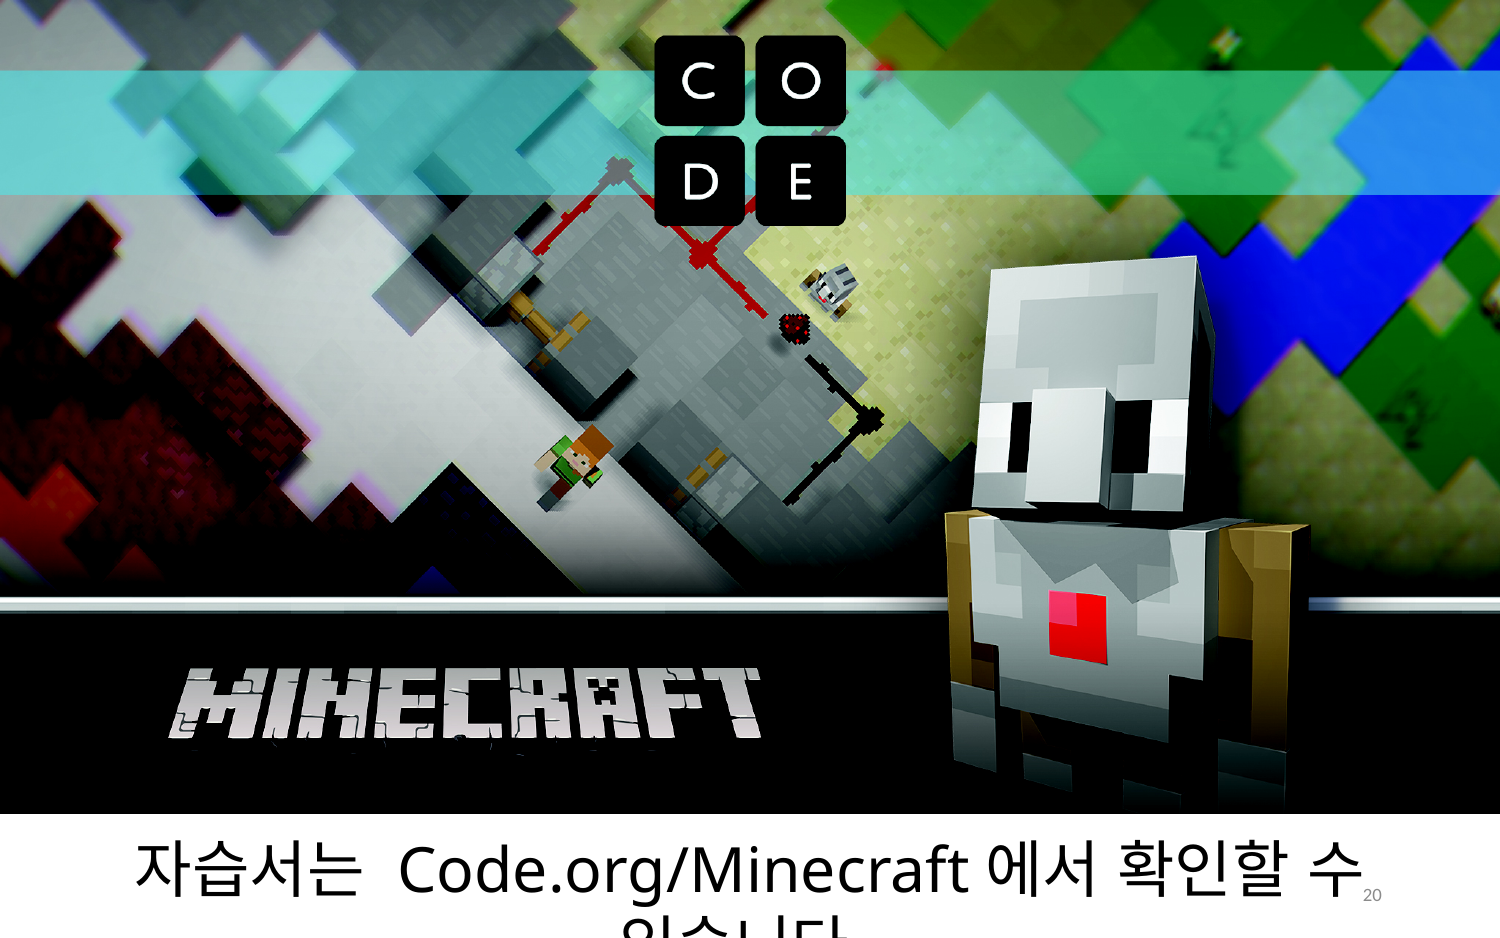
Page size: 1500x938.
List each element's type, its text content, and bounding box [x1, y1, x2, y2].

text_box 자습서는 Code.org/Minecraft에서 확인할 수 있습니다. [0, 822, 1500, 938]
picture [0, 0, 1500, 814]
slide_number 20 [1059, 868, 1397, 919]
